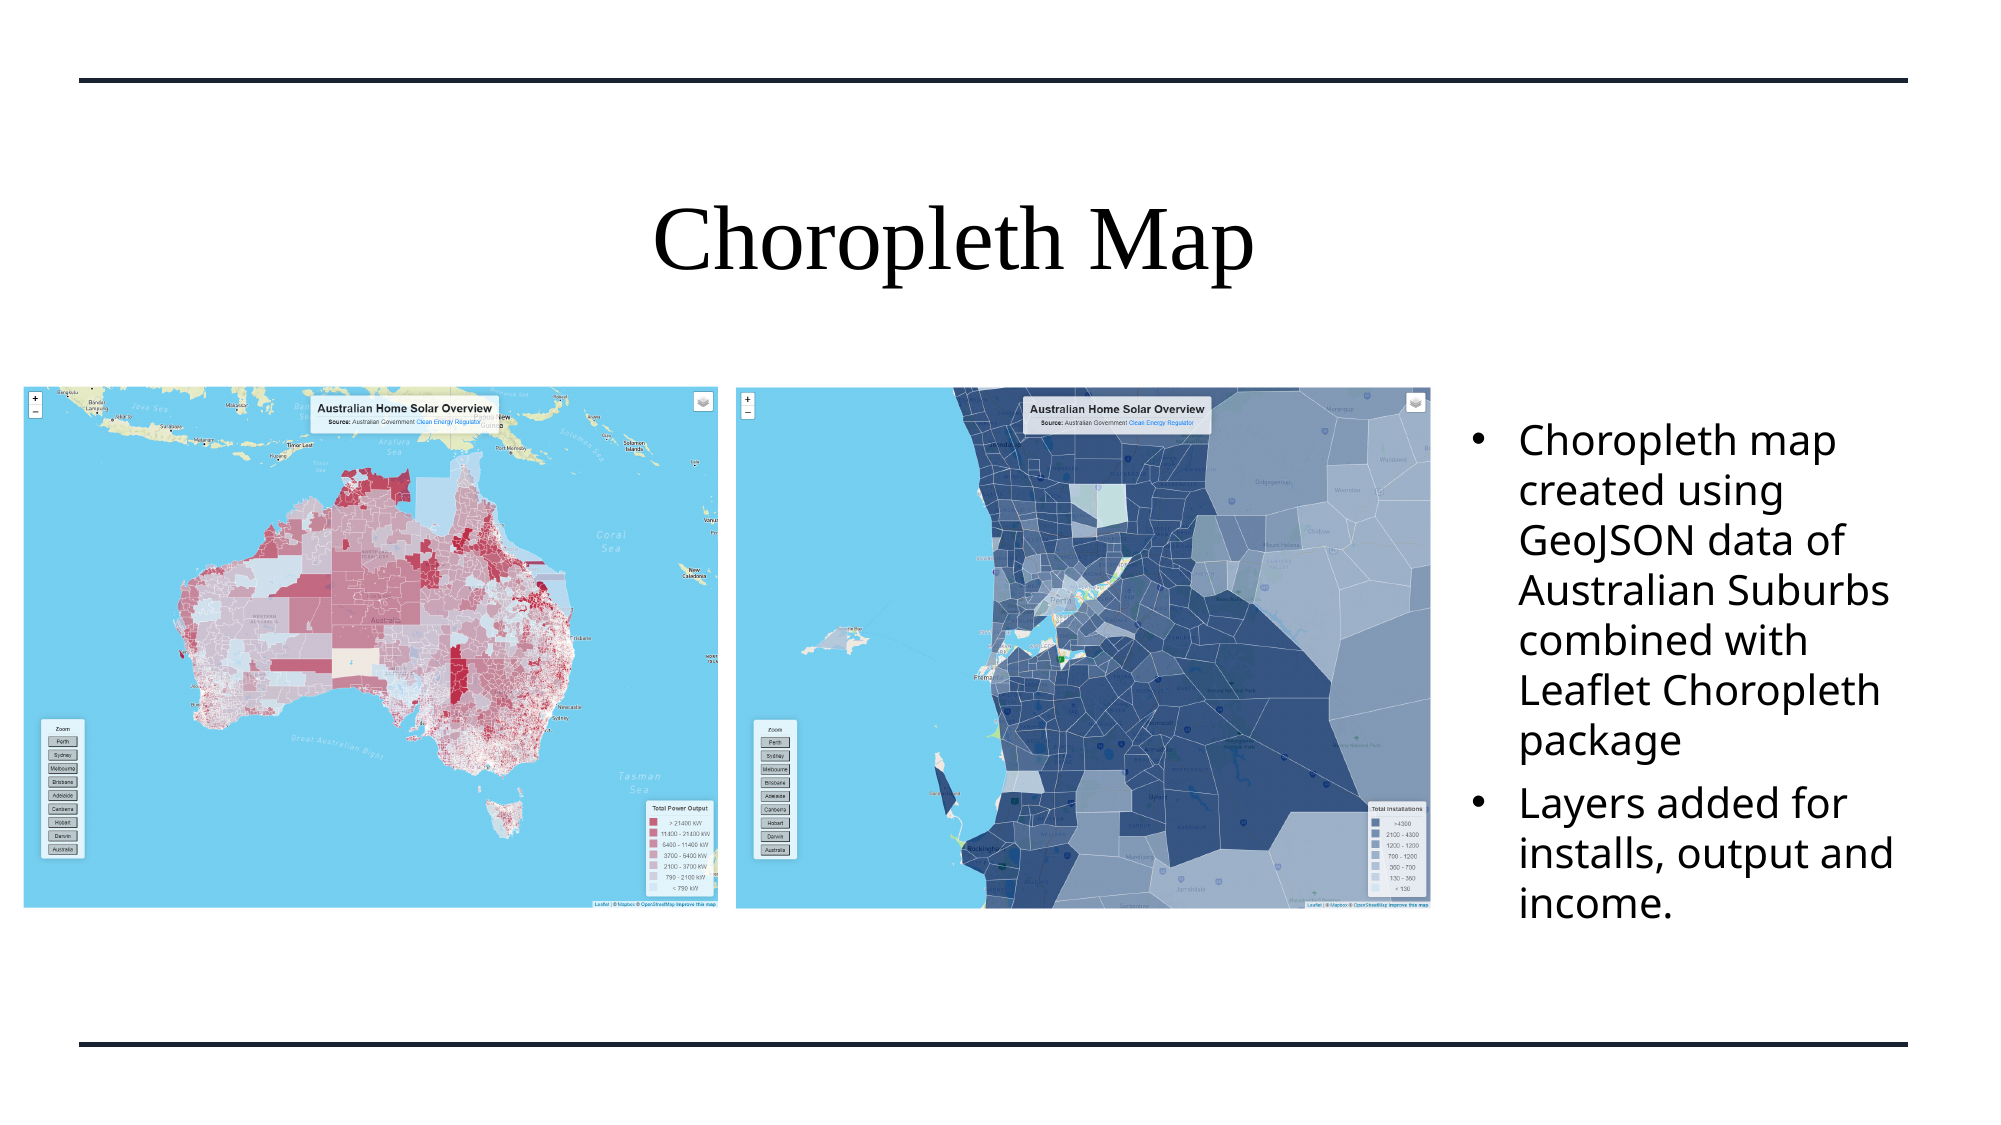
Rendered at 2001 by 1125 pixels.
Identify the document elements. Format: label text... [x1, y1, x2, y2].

text_box Choropleth map created using GeoJSON data of Australian Suburbs combined with Leaflet Choropleth package Layers added for installs, output and income. [1456, 406, 1957, 934]
picture [20, 383, 723, 911]
title Choropleth Map [40, 160, 1870, 296]
picture [732, 383, 1436, 913]
